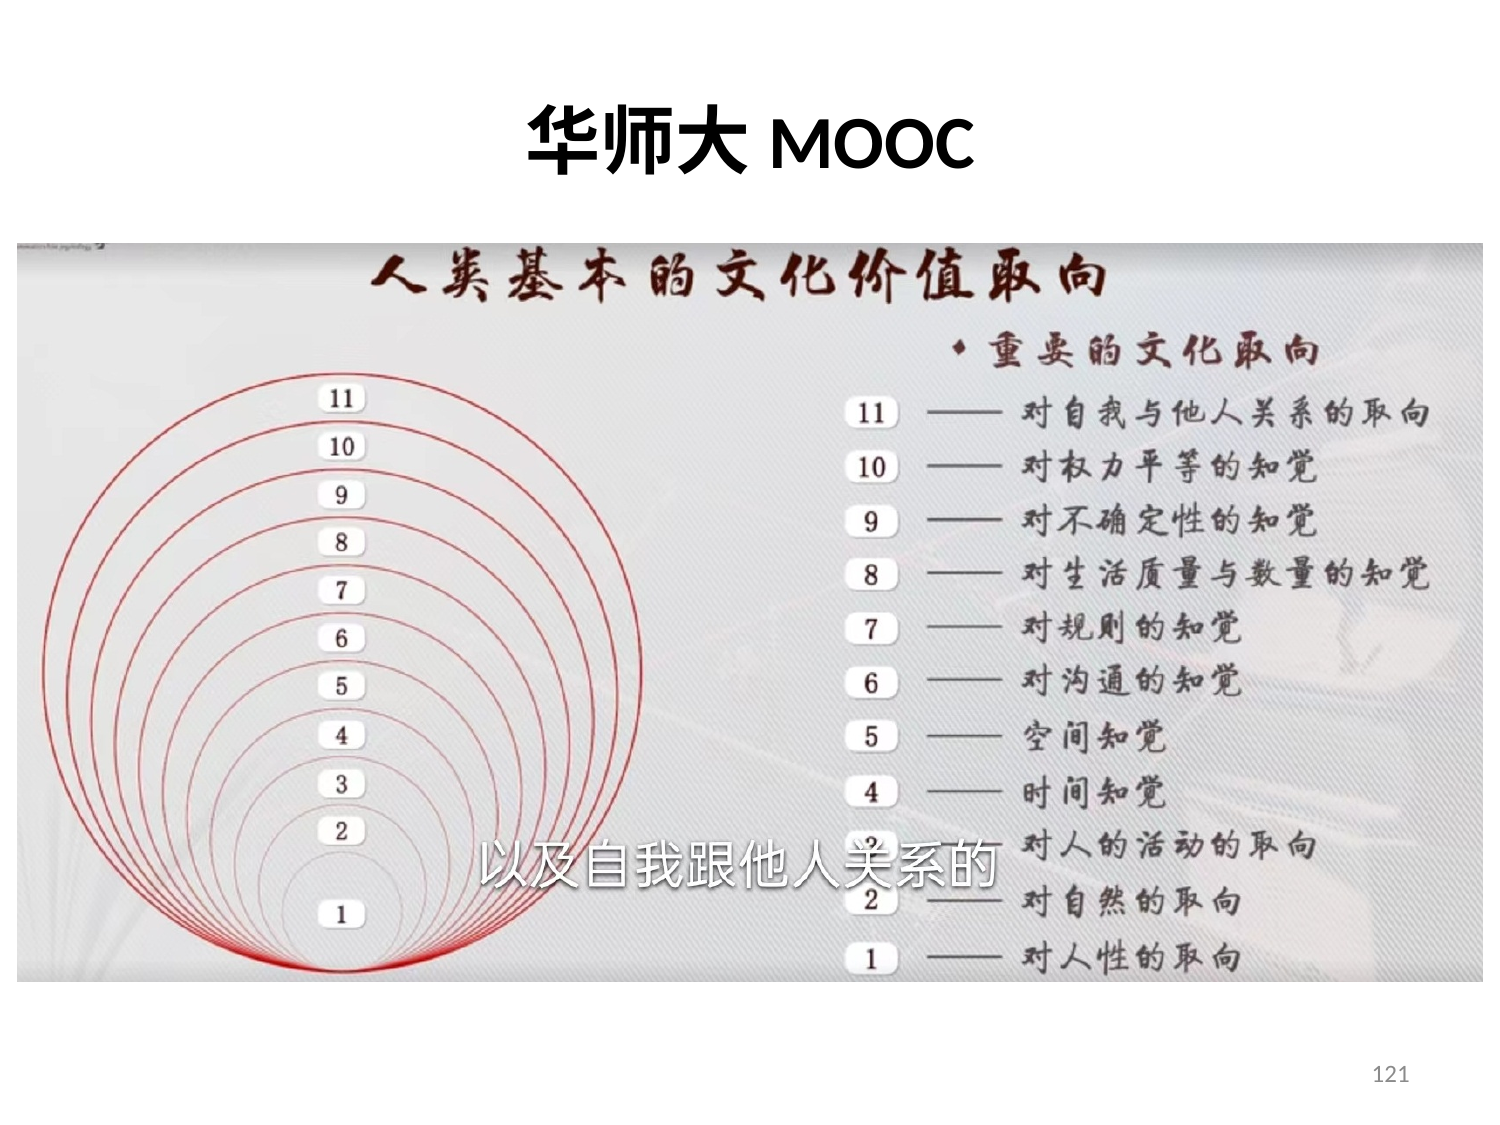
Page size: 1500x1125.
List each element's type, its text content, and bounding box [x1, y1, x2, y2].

slide_number 121 [1074, 1042, 1425, 1103]
title 华师大MOOC [75, 45, 1425, 233]
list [17, 243, 1483, 982]
